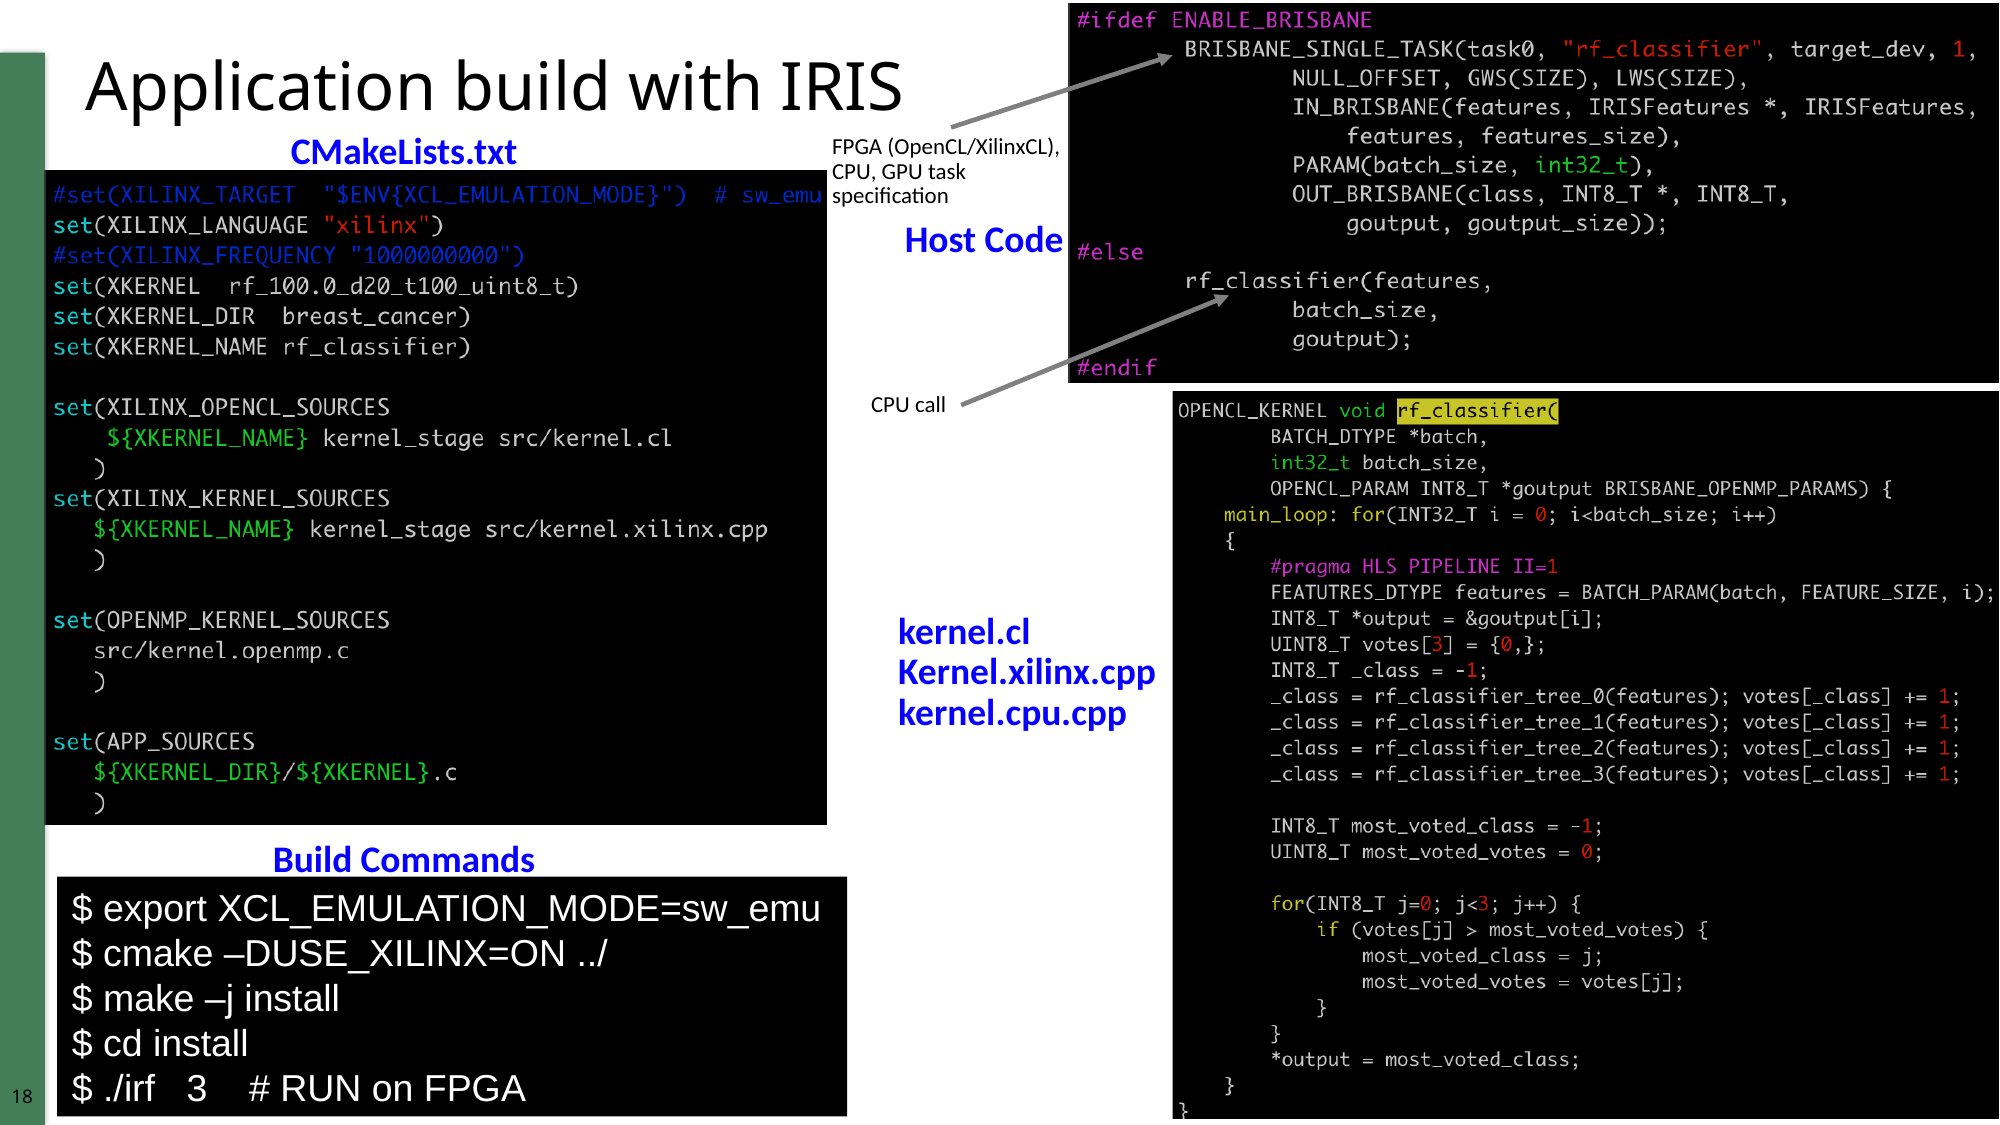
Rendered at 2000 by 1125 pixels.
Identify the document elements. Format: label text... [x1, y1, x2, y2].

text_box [817, 2, 2000, 1120]
text_box CMakeLists.txt [276, 125, 533, 170]
title Application build with IRIS [70, 44, 817, 134]
text_box Build Commands [258, 833, 551, 889]
picture [44, 170, 827, 825]
text_box $ export XCL_EMULATION_MODE=sw_emu $ cmake –DUSE_XILINX=ON ../ $ make –j install $ cd install $ ./irf 3 # RUN on FPGA [57, 876, 817, 1117]
